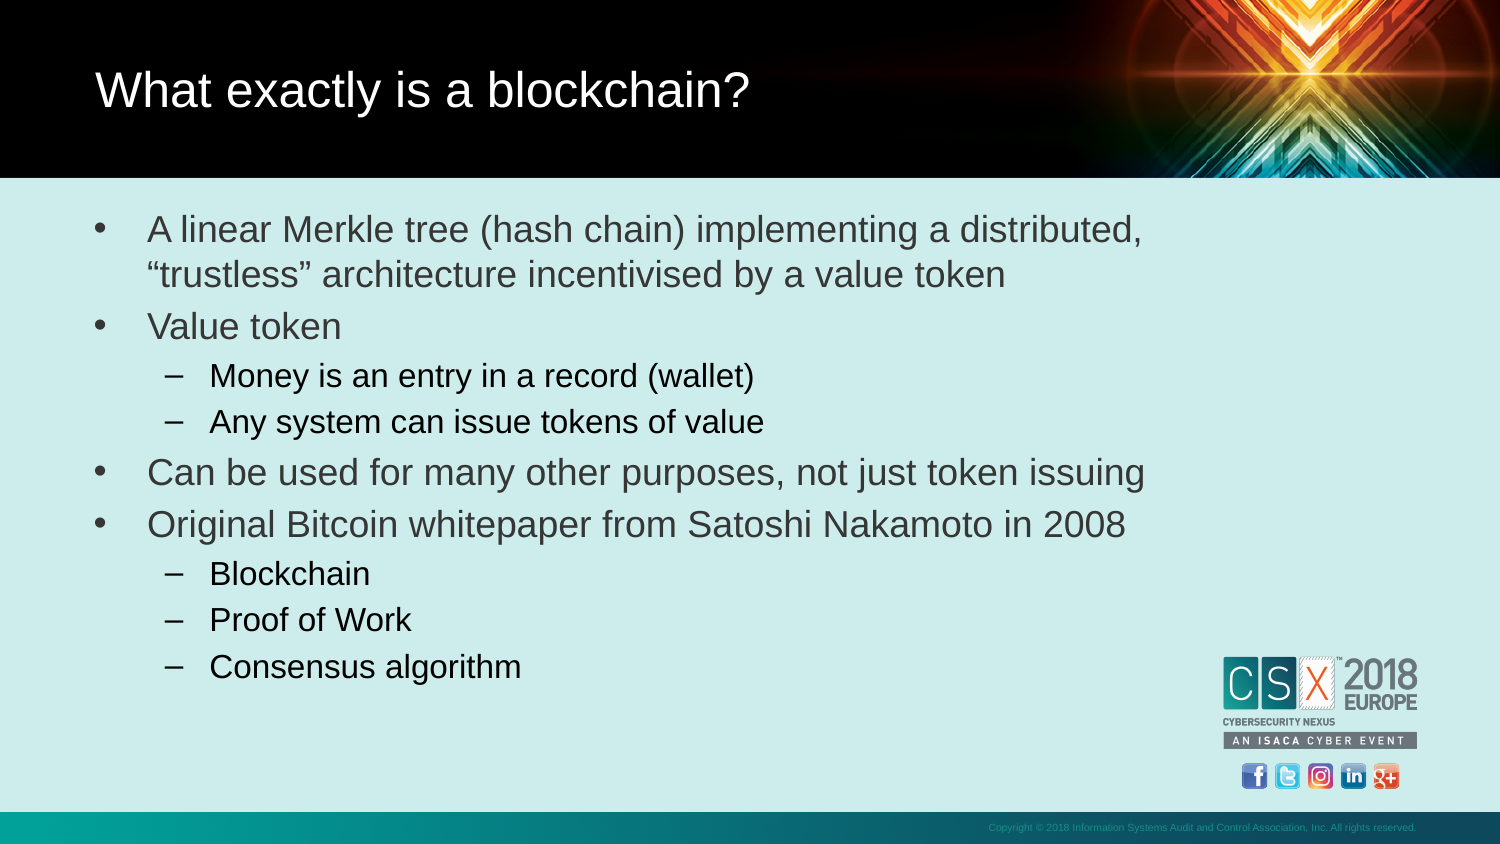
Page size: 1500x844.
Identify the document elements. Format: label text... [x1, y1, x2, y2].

list A linear Merkle tree (hash chain) implementing a distributed, “trustless” architecture incentivised by a value token Value token Money is an entry in a record (wallet) Any system can issue tokens of value Can be used for many other purposes, not just token issuing Original Bitcoin whitepaper from Satoshi Nakamoto in 2008 Blockchain Proof of Work Consensus algorithm [80, 198, 1218, 775]
picture [0, 0, 1500, 844]
list What exactly is a blockchain? [80, 0, 1219, 176]
